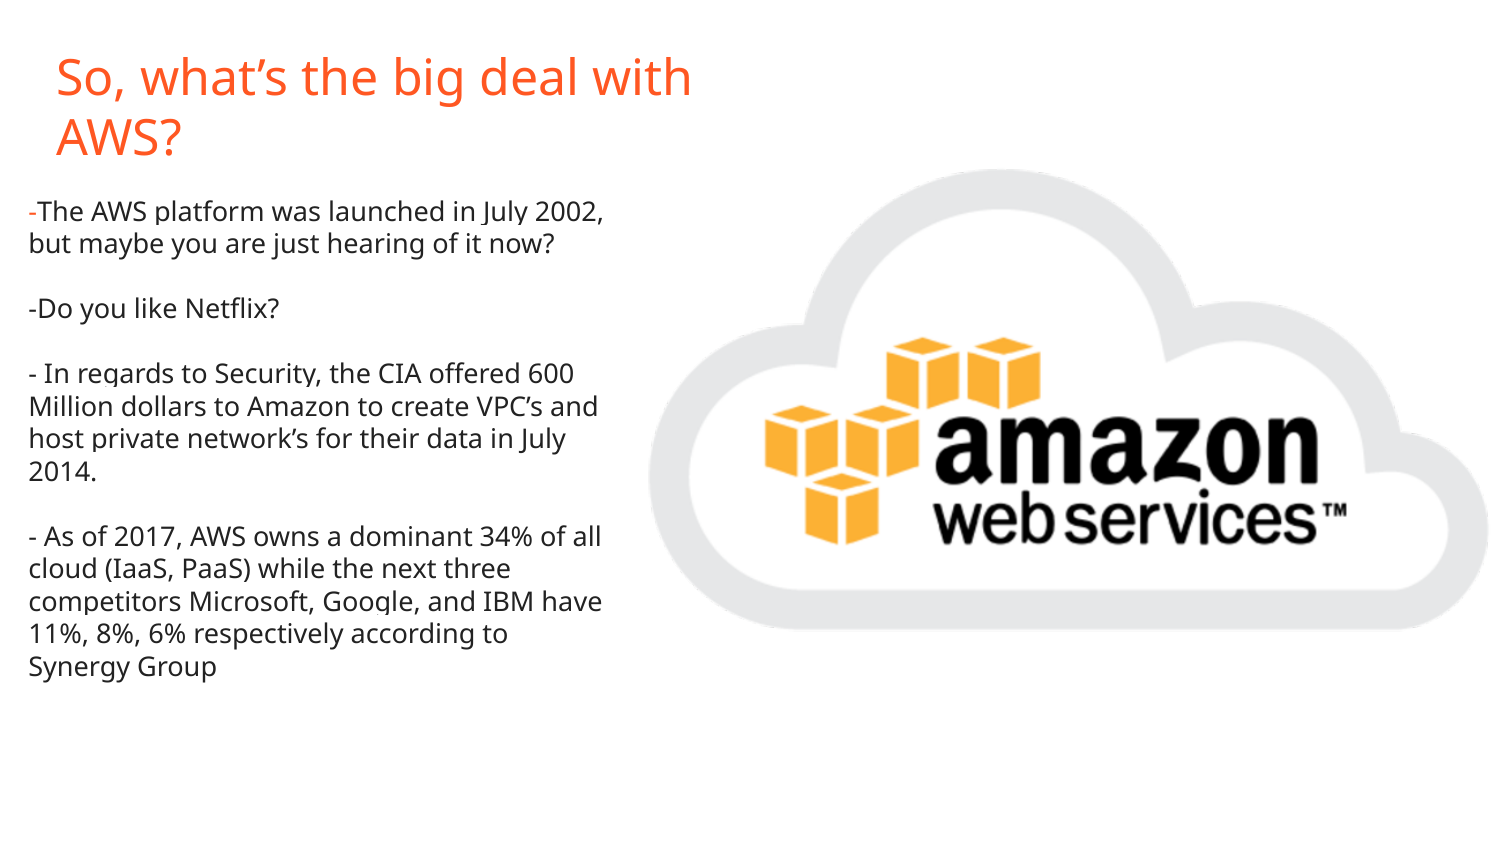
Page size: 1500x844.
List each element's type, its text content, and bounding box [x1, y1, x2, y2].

text_box So, what’s the big deal with AWS? [41, 30, 733, 76]
text_box -The AWS platform was launched in July 2002, but maybe you are just hearing of it now? -Do you like Netflix? - In regards to Security, the CIA offered 600 Million dollars to Amazon to create VPC’s and host private network’s for their data in July 2014. - As of 2017, AWS owns a dominant 34% of all cloud (IaaS, PaaS) while the next three competitors Microsoft, Google, and IBM have 11%, 8%, 6% respectively according to Synergy Group [13, 179, 619, 387]
picture [624, 152, 1500, 652]
